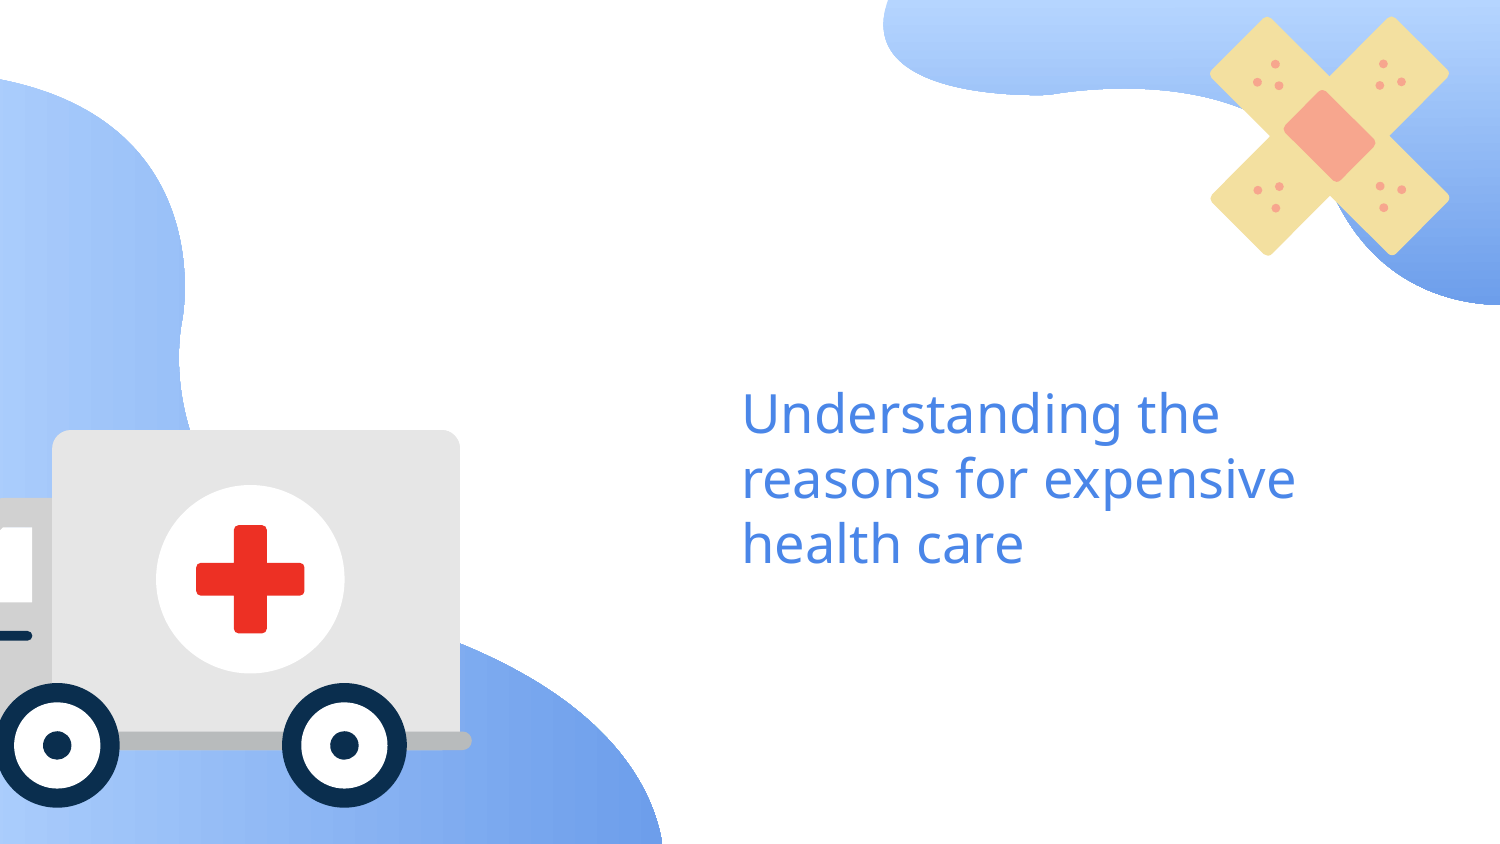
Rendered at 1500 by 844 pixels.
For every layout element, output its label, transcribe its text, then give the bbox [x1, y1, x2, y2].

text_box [0, 429, 473, 809]
title Understanding the reasons for expensive health care [726, 364, 1382, 610]
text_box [1209, 16, 1451, 256]
